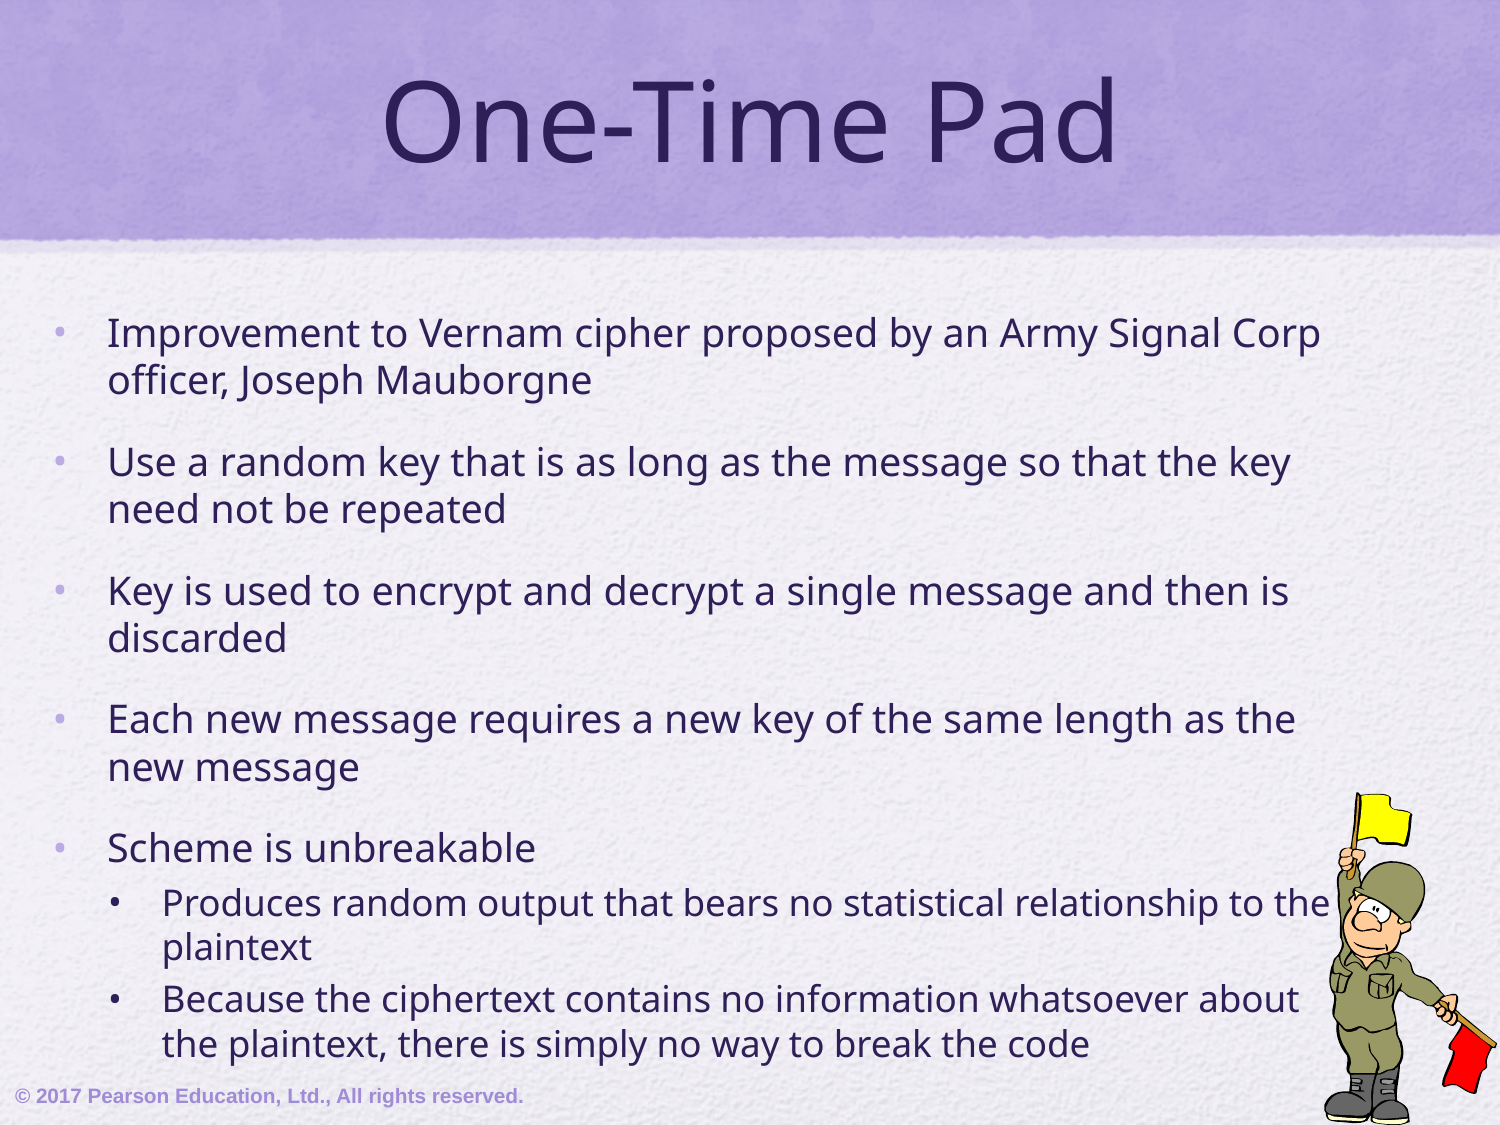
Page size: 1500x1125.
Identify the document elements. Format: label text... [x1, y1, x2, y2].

title One-Time Pad [129, 6, 1373, 239]
list Improvement to Vernam cipher proposed by an Army Signal Corp officer, Joseph Mauborgne Use a random key that is as long as the message so that the key need not be repeated Key is used to encrypt and decrypt a single message and then is discarded Each new message requires a new key of the same length as the new message Scheme is unbreakable Produces random output that bears no statistical relationship to the plaintext Because the ciphertext contains no information whatsoever about the plaintext, there is simply no way to break the code [37, 299, 1360, 1076]
footer © 2017 Pearson Education, Ltd., All rights reserved. [0, 1065, 1163, 1125]
picture [0, 225, 1500, 1125]
